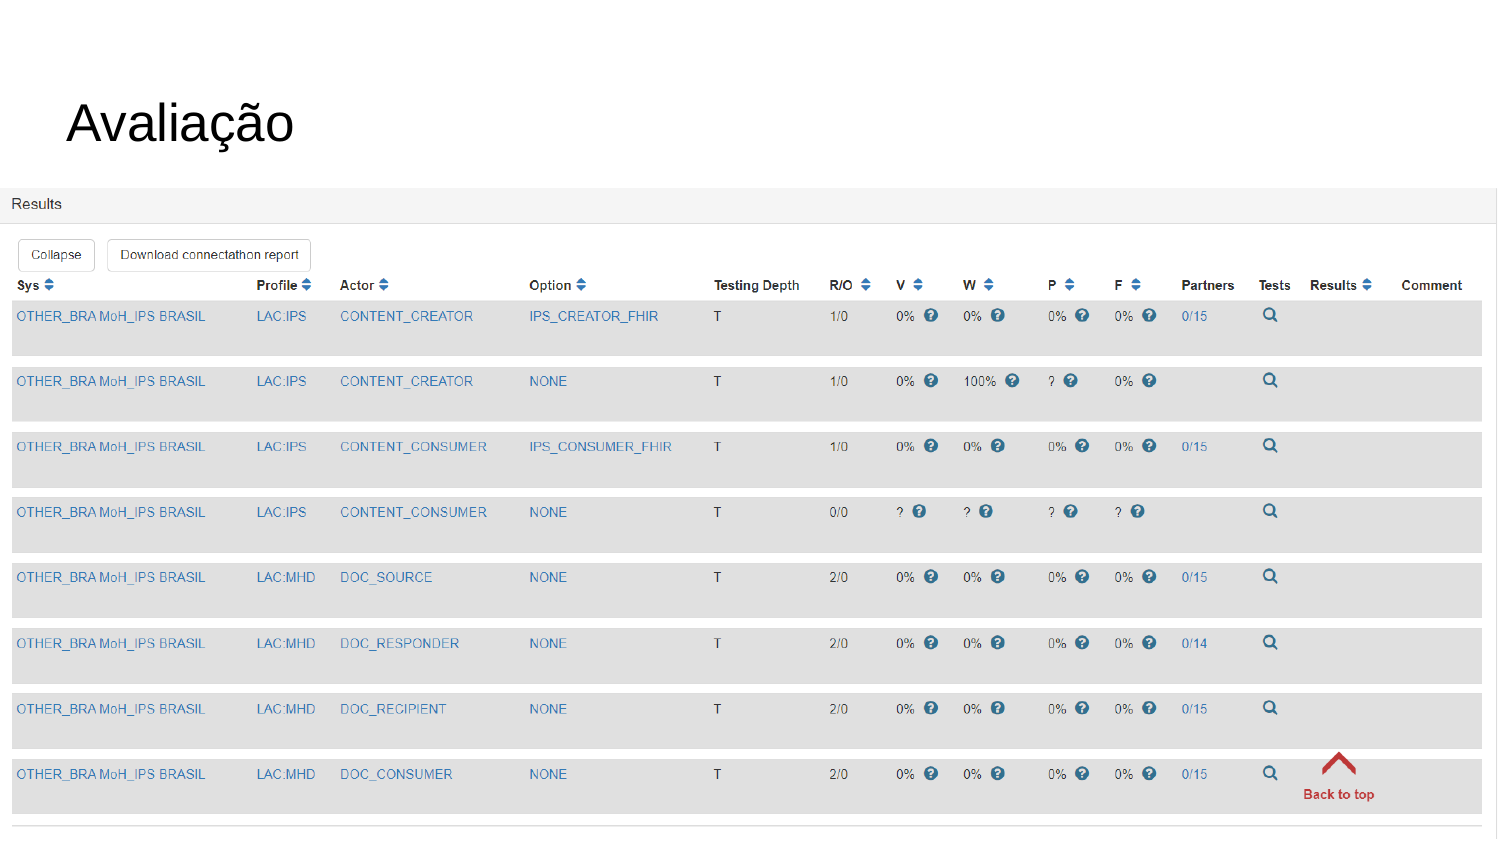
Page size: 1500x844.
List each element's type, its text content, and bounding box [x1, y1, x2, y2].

title Avaliação [51, 72, 1449, 167]
picture [0, 188, 1500, 840]
